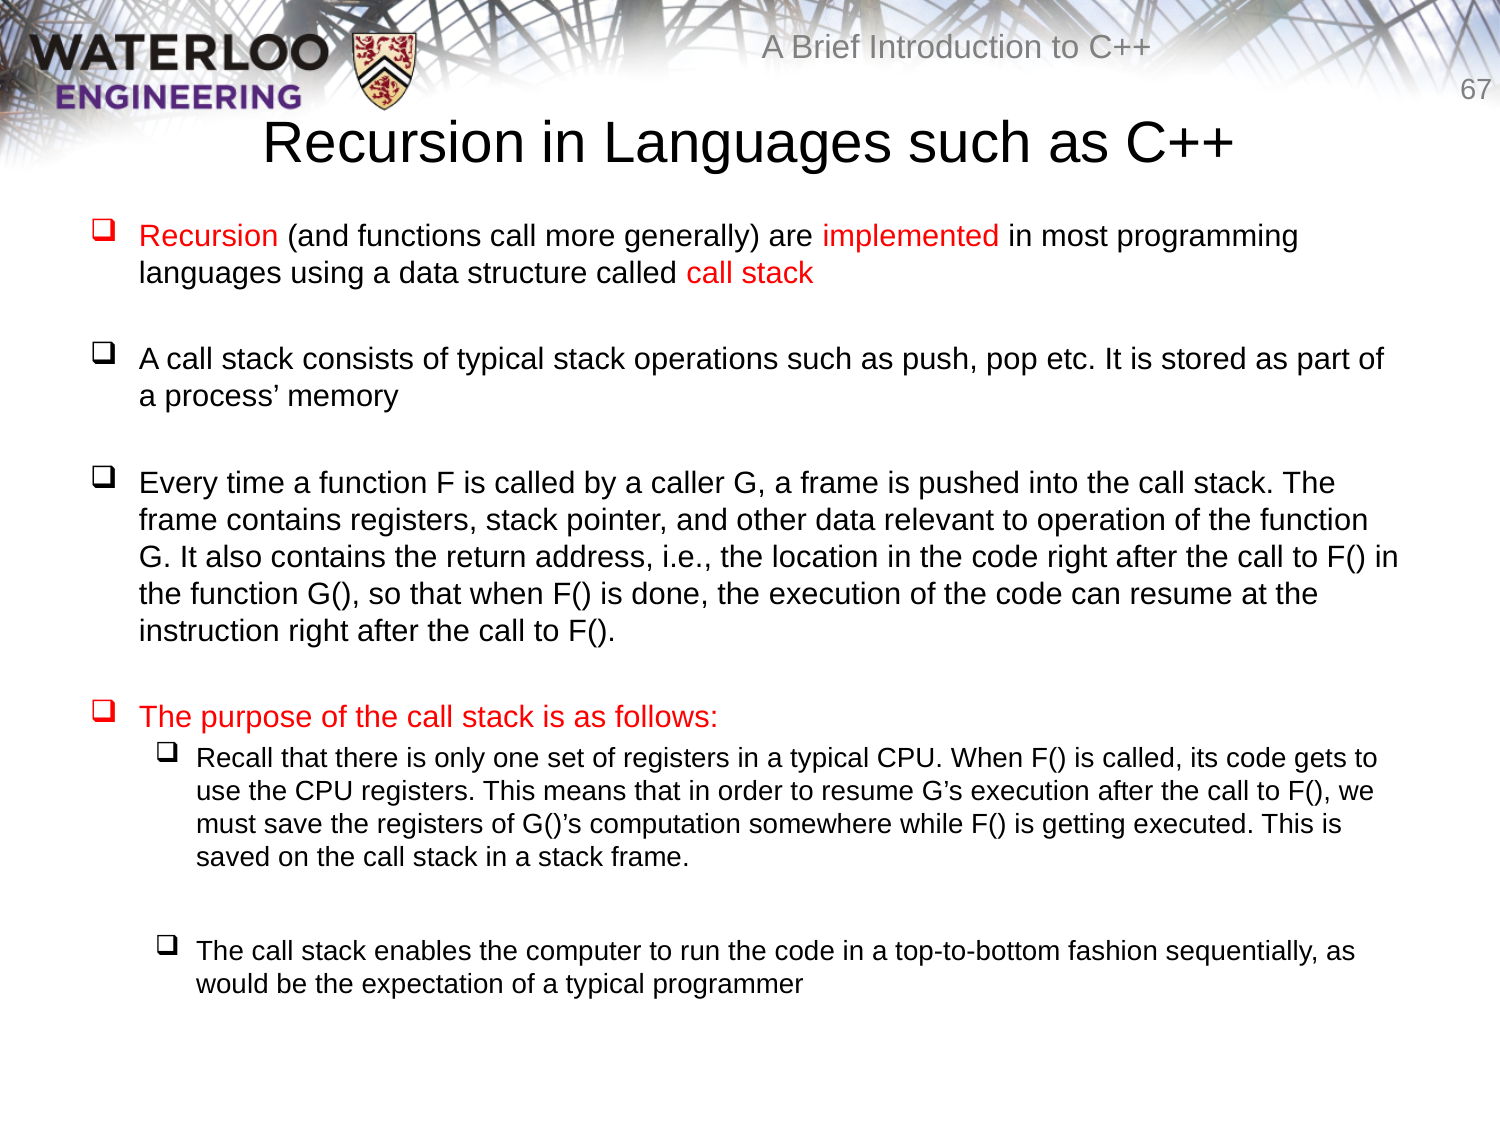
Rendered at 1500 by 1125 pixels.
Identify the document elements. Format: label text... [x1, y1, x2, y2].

title Recursion in Languages such as C++ [74, 44, 1426, 207]
picture [0, 0, 1500, 1125]
list Recursion (and functions call more generally) are implemented in most programming languages using a data structure called call stack A call stack consists of typical stack operations such as push, pop etc. It is stored as part of a process’ memory Every time a function F is called by a caller G, a frame is pushed into the call stack. The frame contains registers, stack pointer, and other data relevant to operation of the function G. It also contains the return address, i.e., the location in the code right after the call to F() in the function G(), so that when F() is done, the execution of the code can resume at the instruction right after the call to F(). The purpose of the call stack is as follows: Recall that there is only one set of registers in a typical CPU. When F() is called, its code gets to use the CPU registers. This means that in order to resume G’s execution after the call to F(), we must save the registers of G()’s computation somewhere while F() is getting executed. This is saved on the call stack in a stack frame. The call stack enables the computer to run the code in a top-to-bottom fashion sequentially, as would be the expectation of a typical programmer [74, 207, 1426, 1017]
